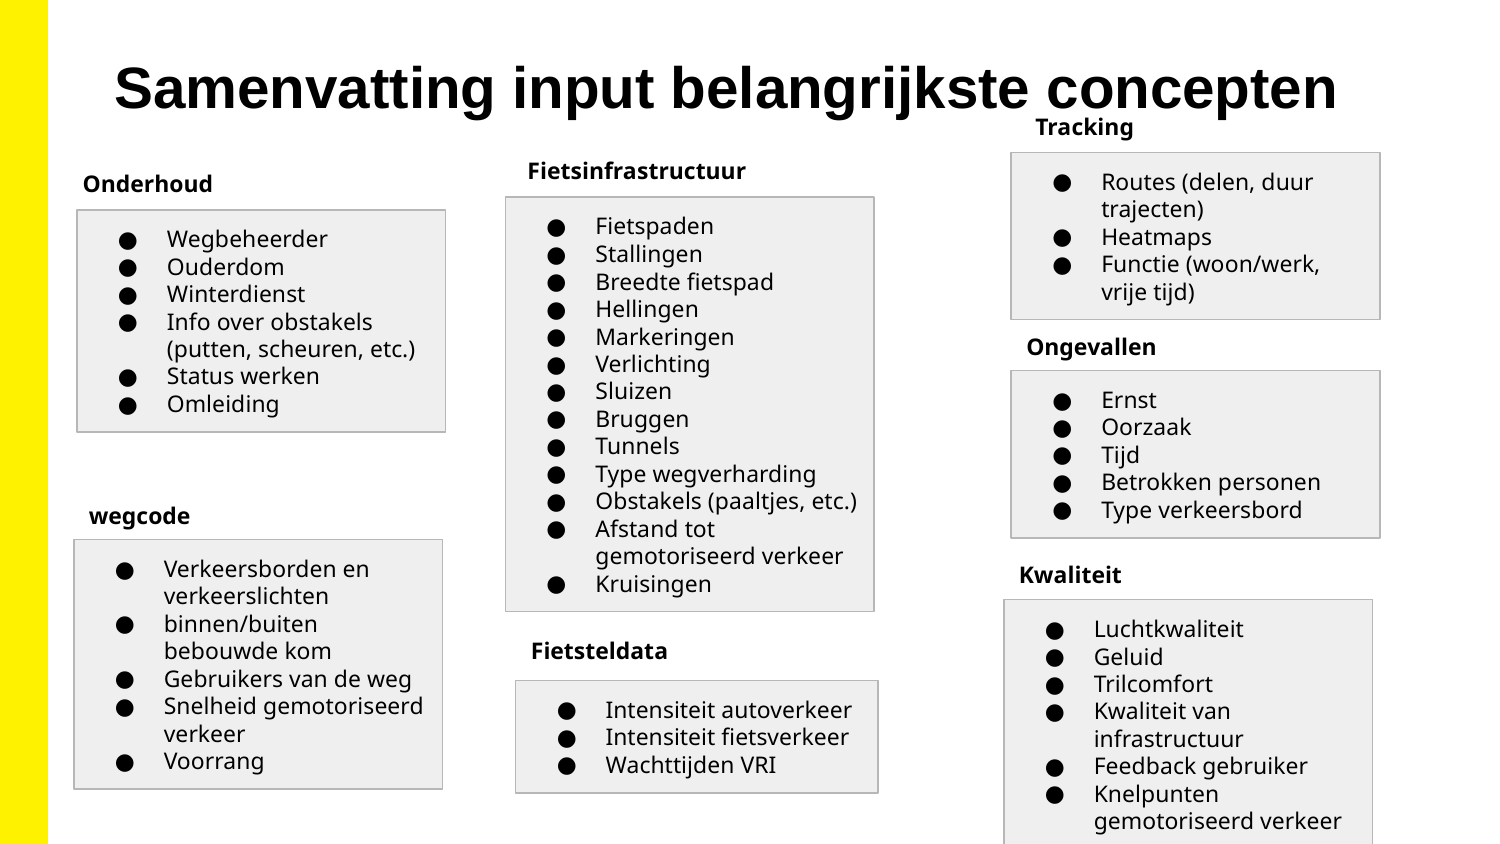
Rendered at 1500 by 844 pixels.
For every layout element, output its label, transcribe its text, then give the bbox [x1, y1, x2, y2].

text_box Onderhoud [67, 155, 376, 211]
text_box Routes (delen, duur trajecten) Heatmaps Functie (woon/werk, vrije tijd) [1011, 152, 1380, 320]
text_box Intensiteit autoverkeer Intensiteit fietsverkeer Wachttijden VRI [515, 680, 879, 793]
text_box Ongevallen [1011, 319, 1320, 375]
text_box Fietsinfrastructuur [512, 142, 821, 197]
text_box Wegbeheerder Ouderdom Winterdienst Info over obstakels (putten, scheuren, etc.) Status werken Omleiding [76, 209, 446, 432]
text_box Luchtkwaliteit Geluid Trilcomfort Kwaliteit van infrastructuur Feedback gebruiker Knelpunten gemotoriseerd verkeer [1003, 599, 1373, 844]
text_box Tracking [1020, 99, 1329, 152]
text_box Ernst Oorzaak Tijd Betrokken personen Type verkeersbord [1011, 370, 1380, 538]
text_box Fietsteldata [515, 622, 824, 678]
text_box Samenvatting input belangrijkste concepten [103, 44, 1367, 167]
text_box Verkeersborden en verkeerslichten binnen/buiten bebouwde kom Gebruikers van de weg Snelheid gemotoriseerd verkeer Voorrang [73, 539, 443, 790]
text_box Kwaliteit [1003, 546, 1312, 599]
text_box wegcode [73, 488, 382, 544]
text_box Fietspaden Stallingen Breedte fietspad Hellingen Markeringen Verlichting Sluizen Bruggen Tunnels Type wegverharding Obstakels (paaltjes, etc.) Afstand tot gemotoriseerd verkeer Kruisingen [505, 197, 874, 612]
